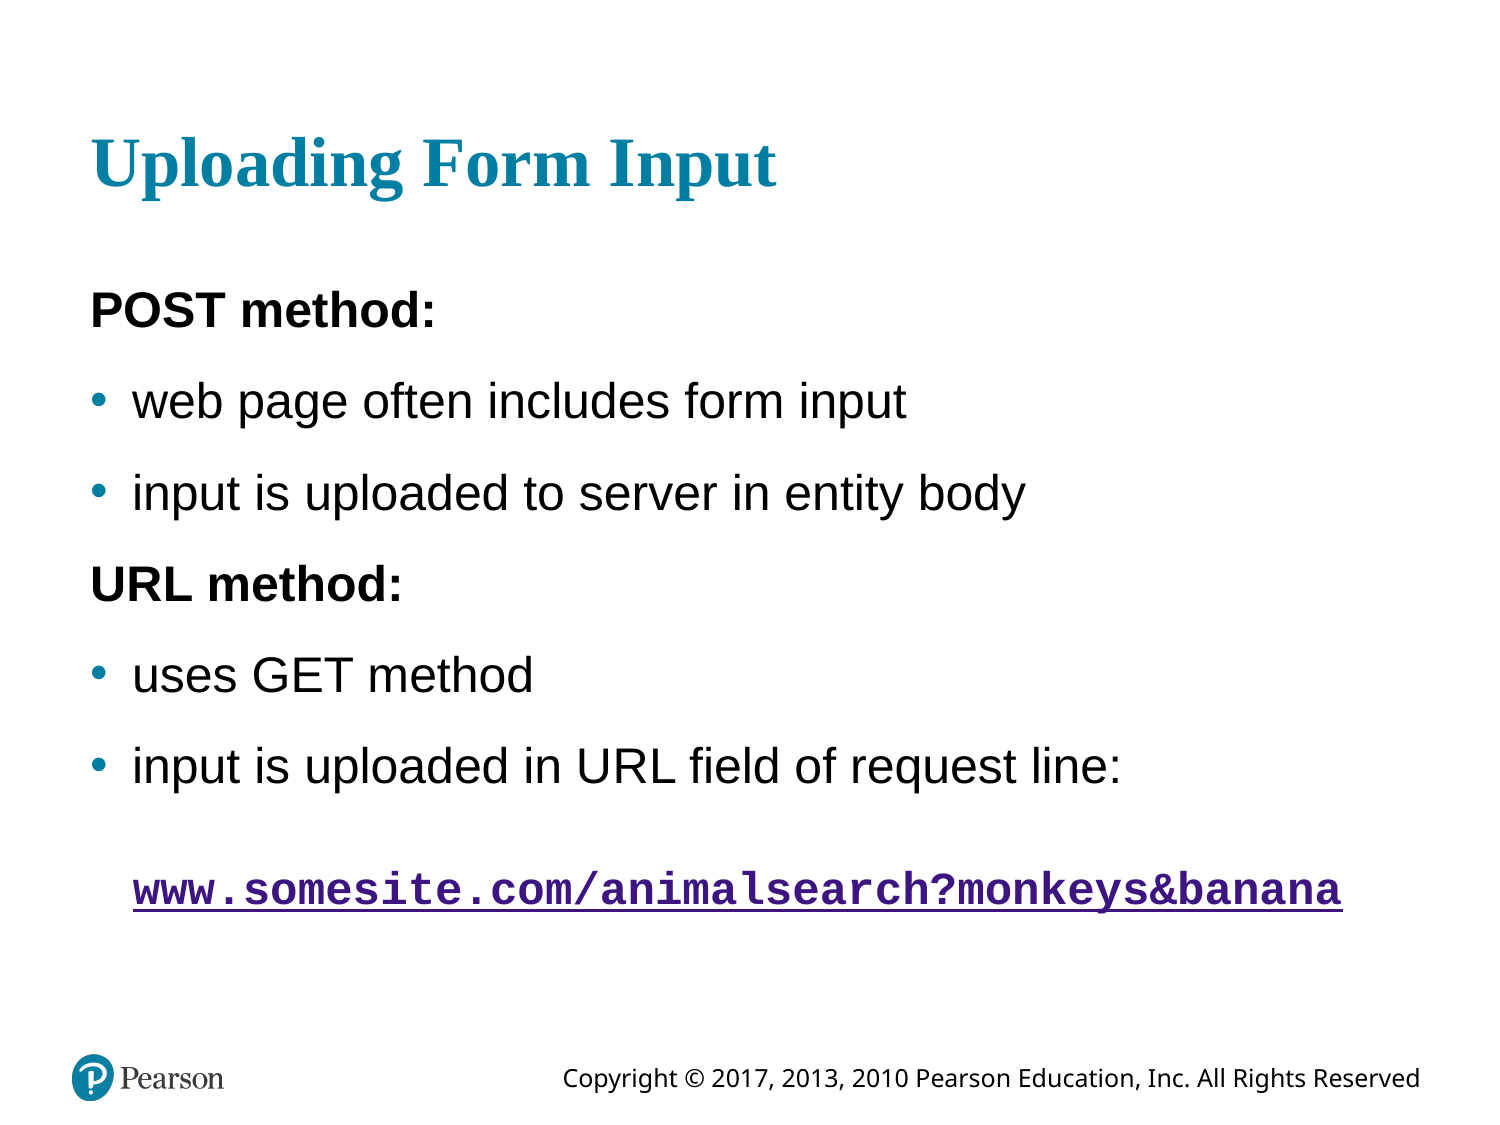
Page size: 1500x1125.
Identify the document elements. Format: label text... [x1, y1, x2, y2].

picture [80, 1063, 106, 1088]
list POST method: web page often includes form input input is uploaded to server in entity body U R L method: uses GET method input is uploaded in U R L field of request line: [75, 262, 1425, 833]
picture [98, 1054, 224, 1101]
picture [72, 1054, 88, 1070]
list www.somesite.com/animalsearch?monkeys&banana [117, 843, 1425, 911]
title Uploading Form Input [75, 35, 1425, 216]
picture [72, 1087, 83, 1101]
